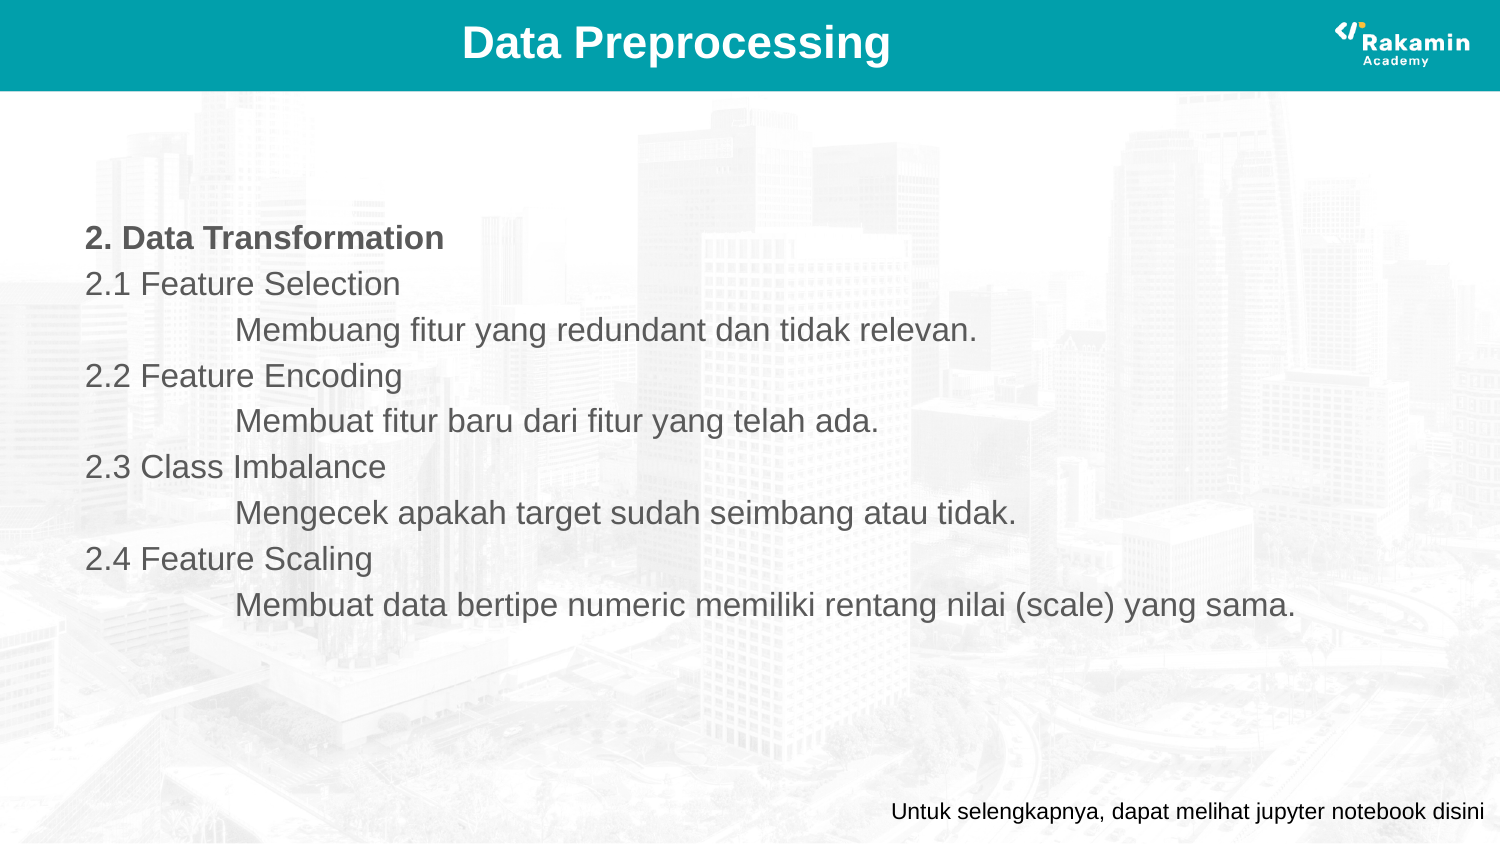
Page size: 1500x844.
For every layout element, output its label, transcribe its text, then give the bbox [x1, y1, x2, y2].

picture [0, 0, 1500, 844]
list 2. Data Transformation 2.1 Feature Selection Membuang fitur yang redundant dan tidak relevan. 2.2 Feature Encoding Membuat fitur baru dari fitur yang telah ada. 2.3 Class Imbalance Mengecek apakah target sudah seimbang atau tidak. 2.4 Feature Scaling Membuat data bertipe numeric memiliki rentang nilai (scale) yang sama. [51, 195, 1449, 813]
title Data Preprocessing [51, 0, 1304, 92]
text_box Untuk selengkapnya, dapat melihat jupyter notebook disini [763, 782, 1500, 838]
